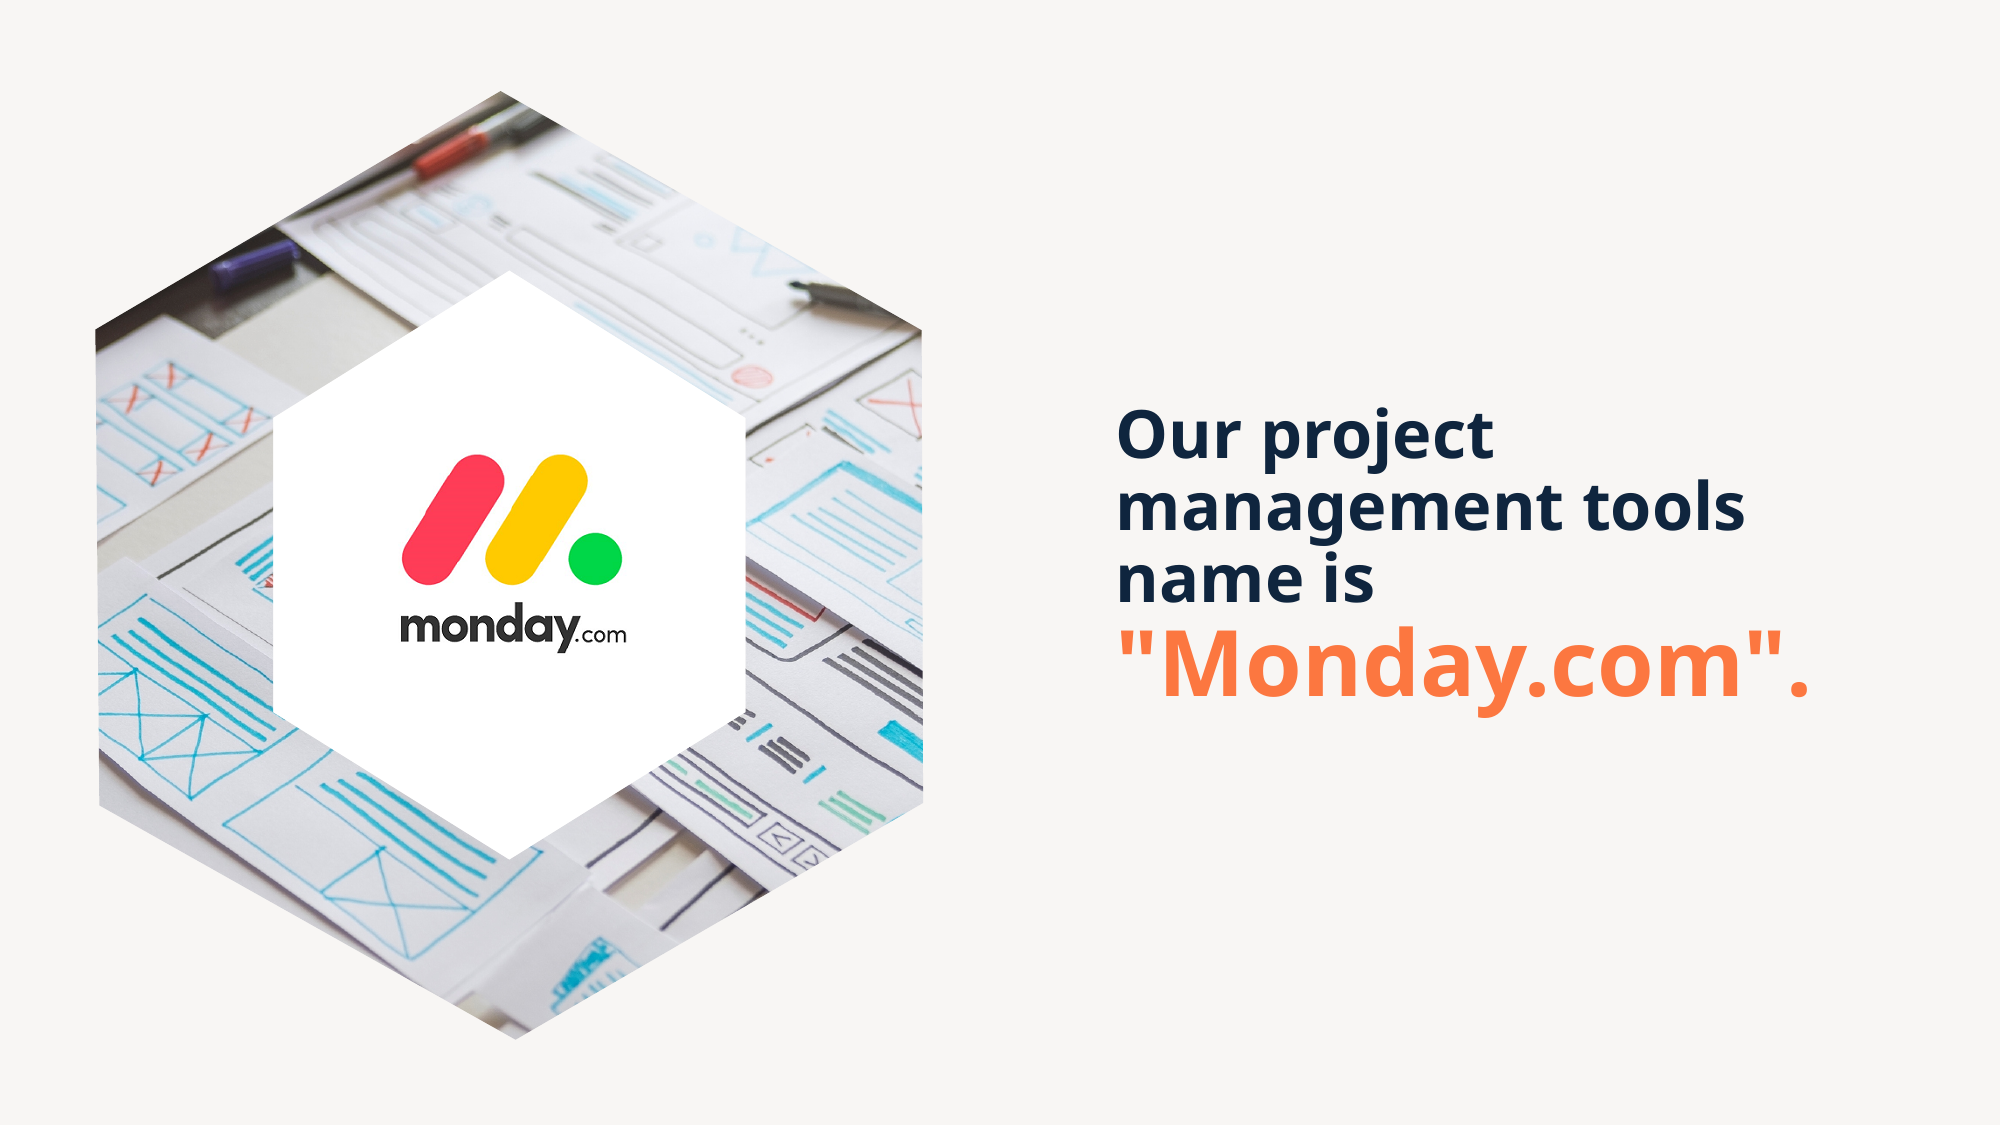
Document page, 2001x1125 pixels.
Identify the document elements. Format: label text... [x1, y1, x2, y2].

title Our project management tools name is "Monday.com". [1100, 330, 1830, 787]
picture [95, 91, 924, 1040]
